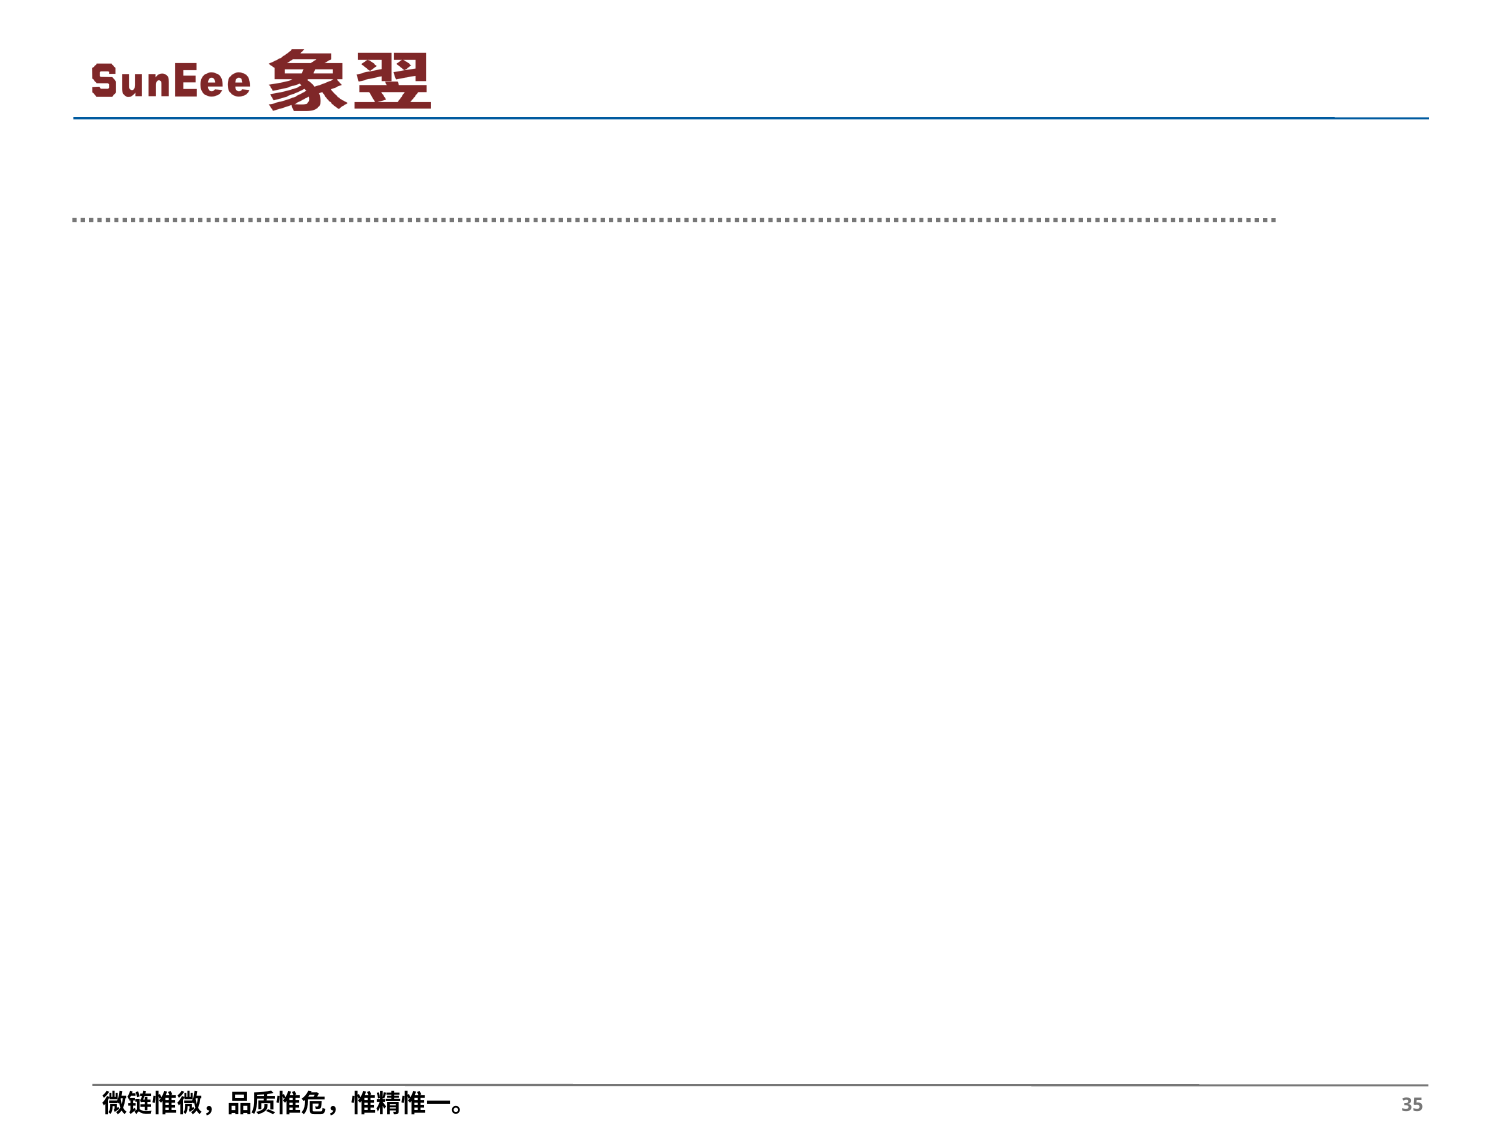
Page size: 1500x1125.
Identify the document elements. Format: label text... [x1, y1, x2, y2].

picture [92, 49, 431, 111]
slide_number 35 [1130, 1084, 1444, 1122]
